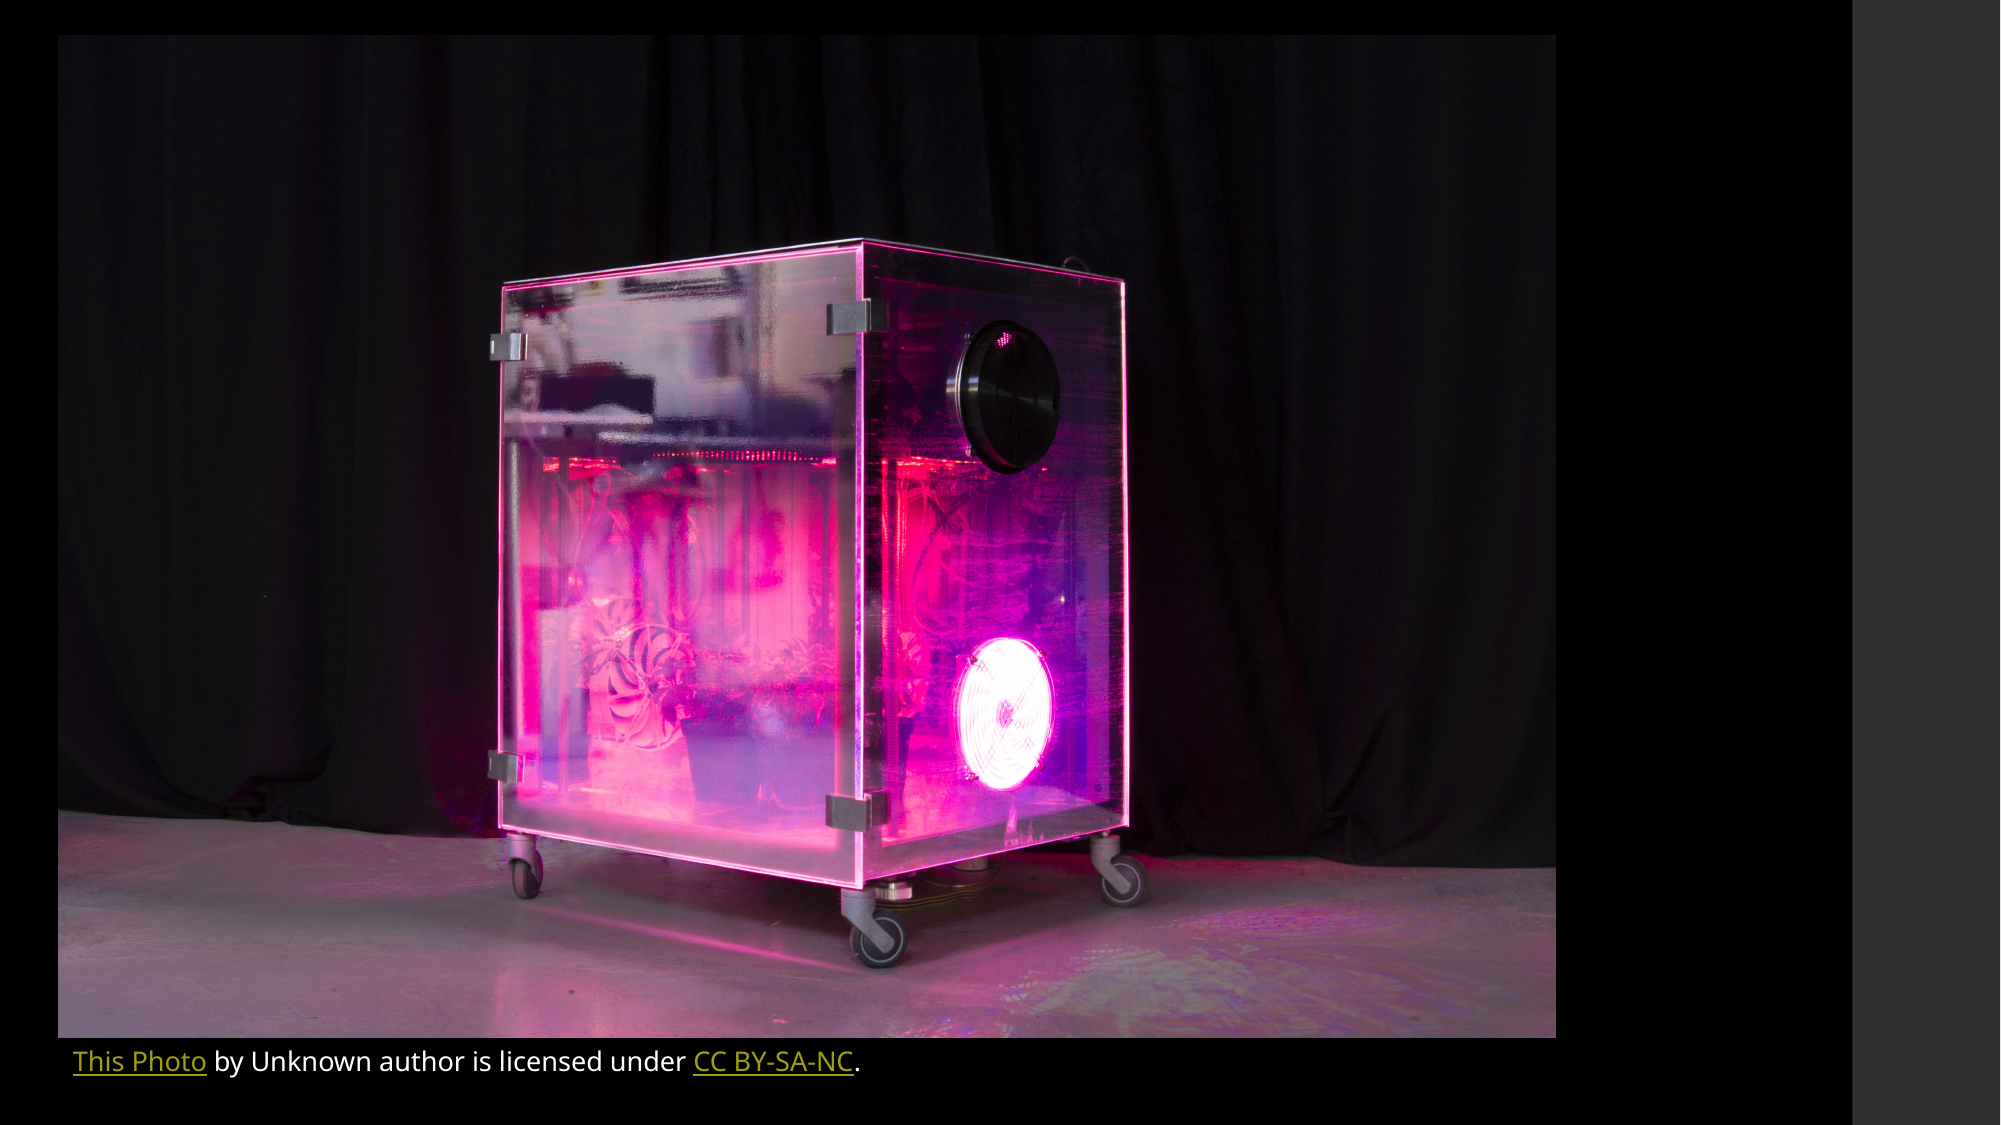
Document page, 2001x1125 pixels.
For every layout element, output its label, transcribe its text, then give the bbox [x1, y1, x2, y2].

text_box This Photo by Unknown author is licensed under CC BY-SA-NC. [58, 1046, 1129, 1090]
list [57, 35, 1557, 1038]
